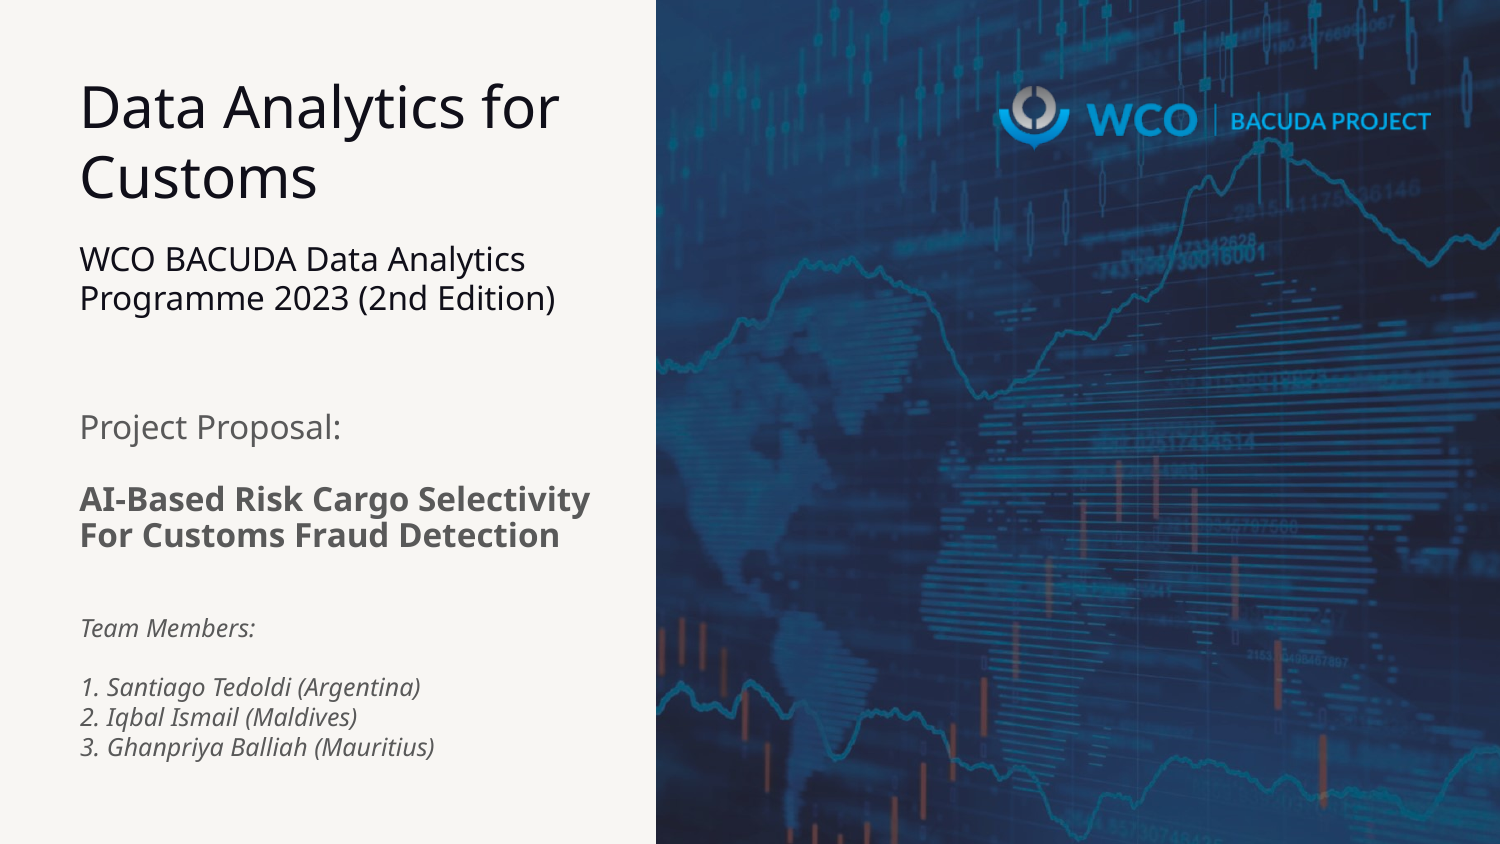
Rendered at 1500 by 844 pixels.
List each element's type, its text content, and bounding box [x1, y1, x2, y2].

text_box Team Members: 1. Santiago Tedoldi (Argentina) 2. Iqbal Ismail (Maldives) 3. Ghanpriya Balliah (Mauritius) [65, 597, 613, 792]
subtitle Project Proposal: AI-Based Risk Cargo Selectivity For Customs Fraud Detection [64, 395, 613, 571]
picture [655, 0, 1500, 844]
title Data Analytics for Customs WCO BACUDA Data Analytics Programme 2023 (2nd Edition) [64, 52, 599, 333]
